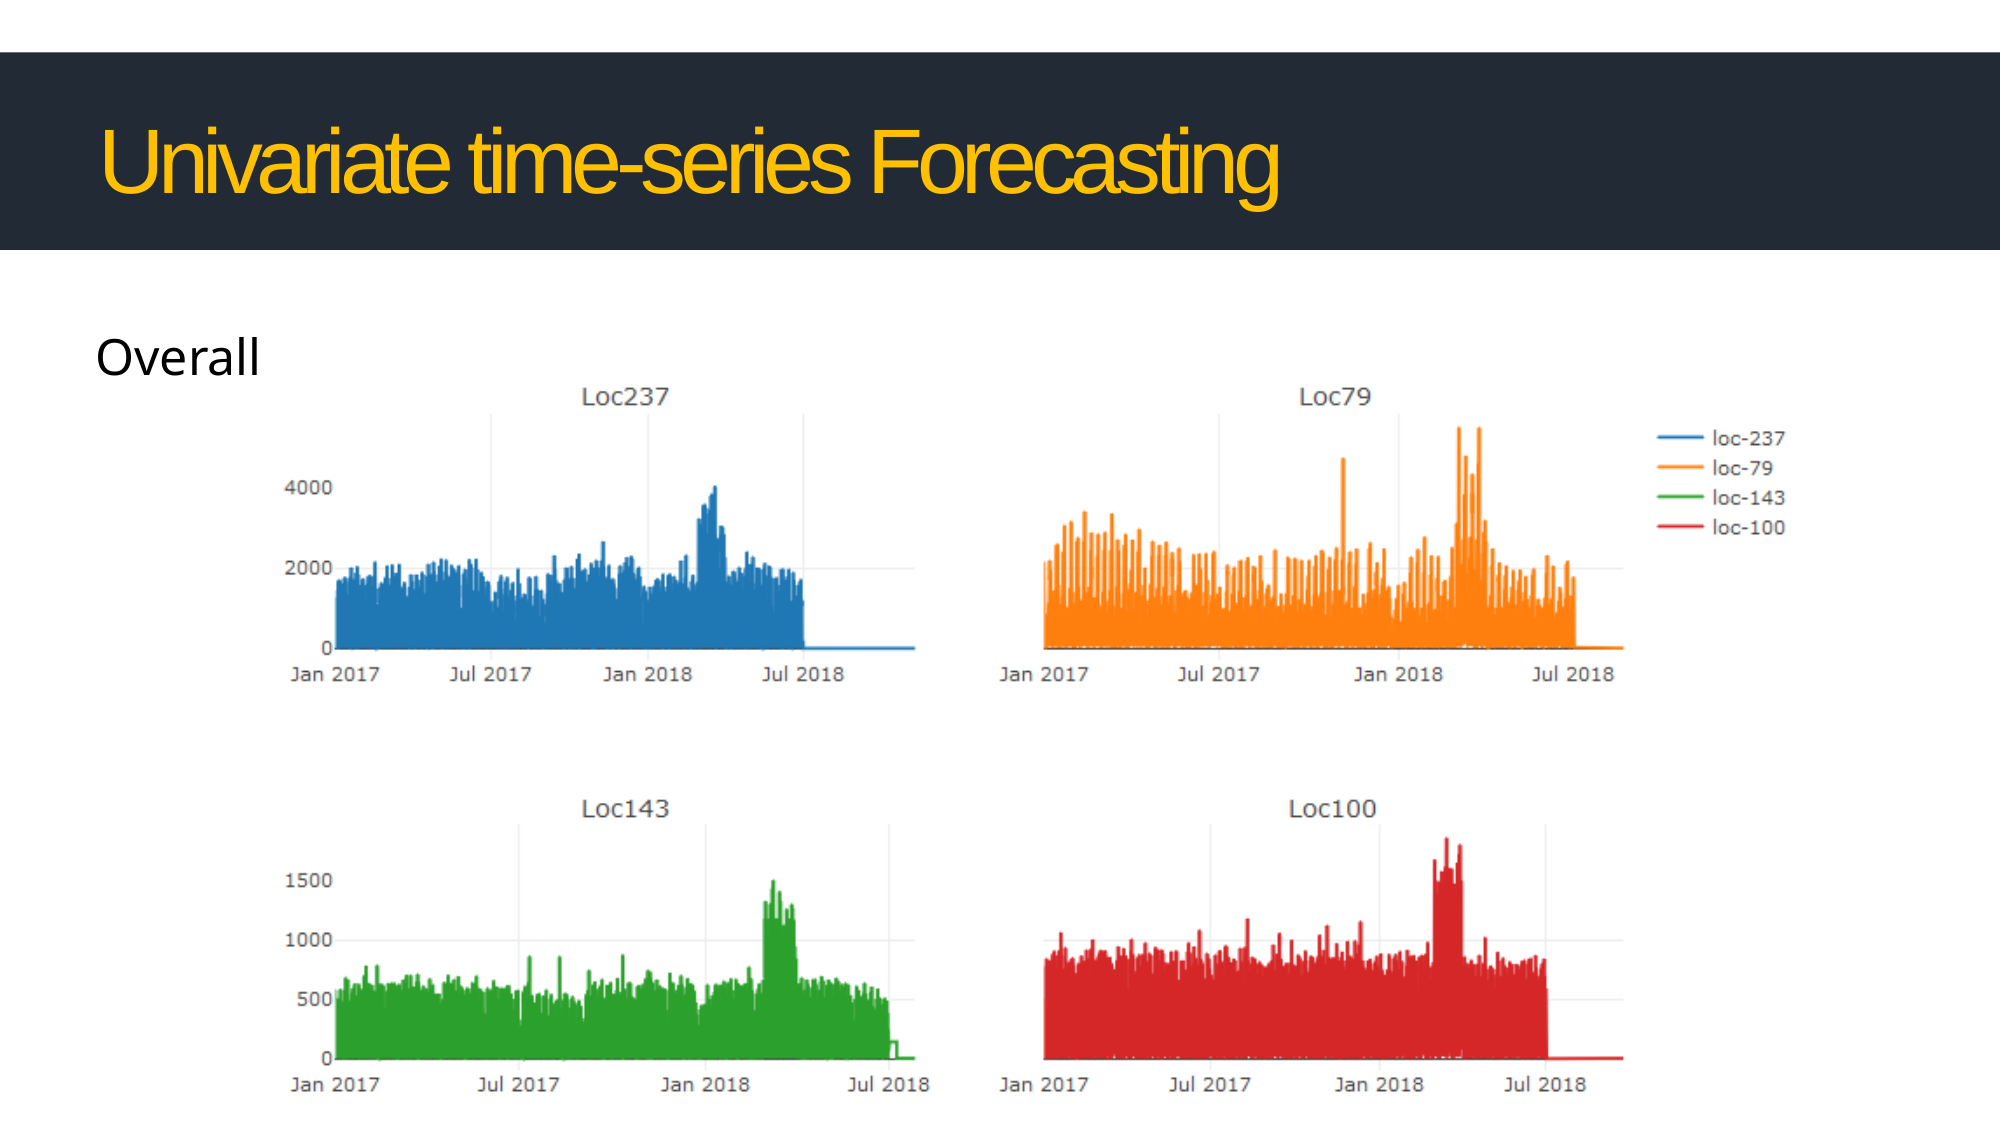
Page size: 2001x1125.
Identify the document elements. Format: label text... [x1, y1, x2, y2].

text_box Overall [80, 317, 277, 393]
picture [239, 334, 1917, 1125]
text_box Univariate time-series Forecasting [83, 94, 1716, 220]
text_box [0, 51, 2000, 251]
